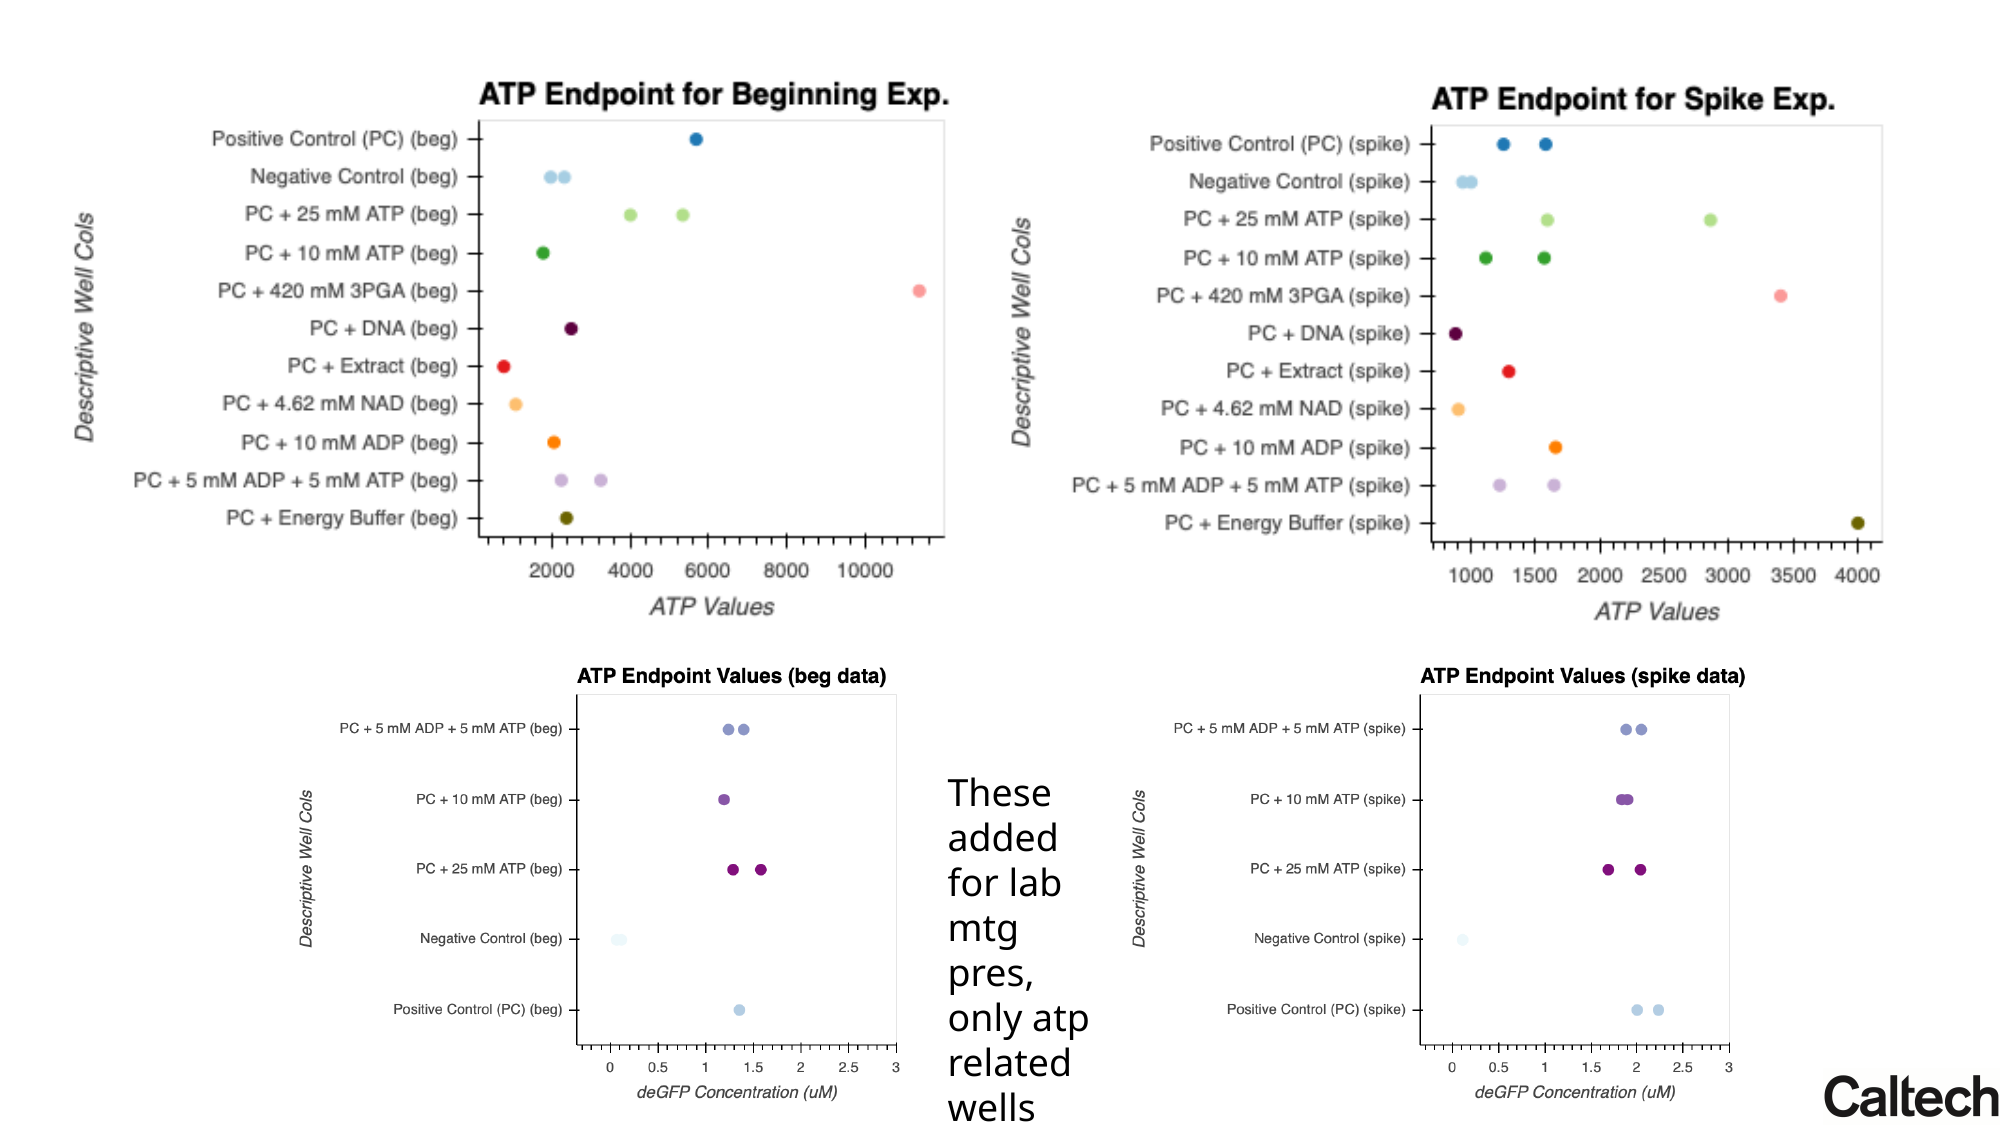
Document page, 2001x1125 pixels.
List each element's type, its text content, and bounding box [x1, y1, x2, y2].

picture [1823, 1068, 2000, 1125]
text_box These added for lab mtg pres, only atp related wells [933, 761, 1125, 1125]
picture [1123, 651, 1767, 1102]
picture [62, 58, 1938, 626]
picture [290, 651, 934, 1102]
